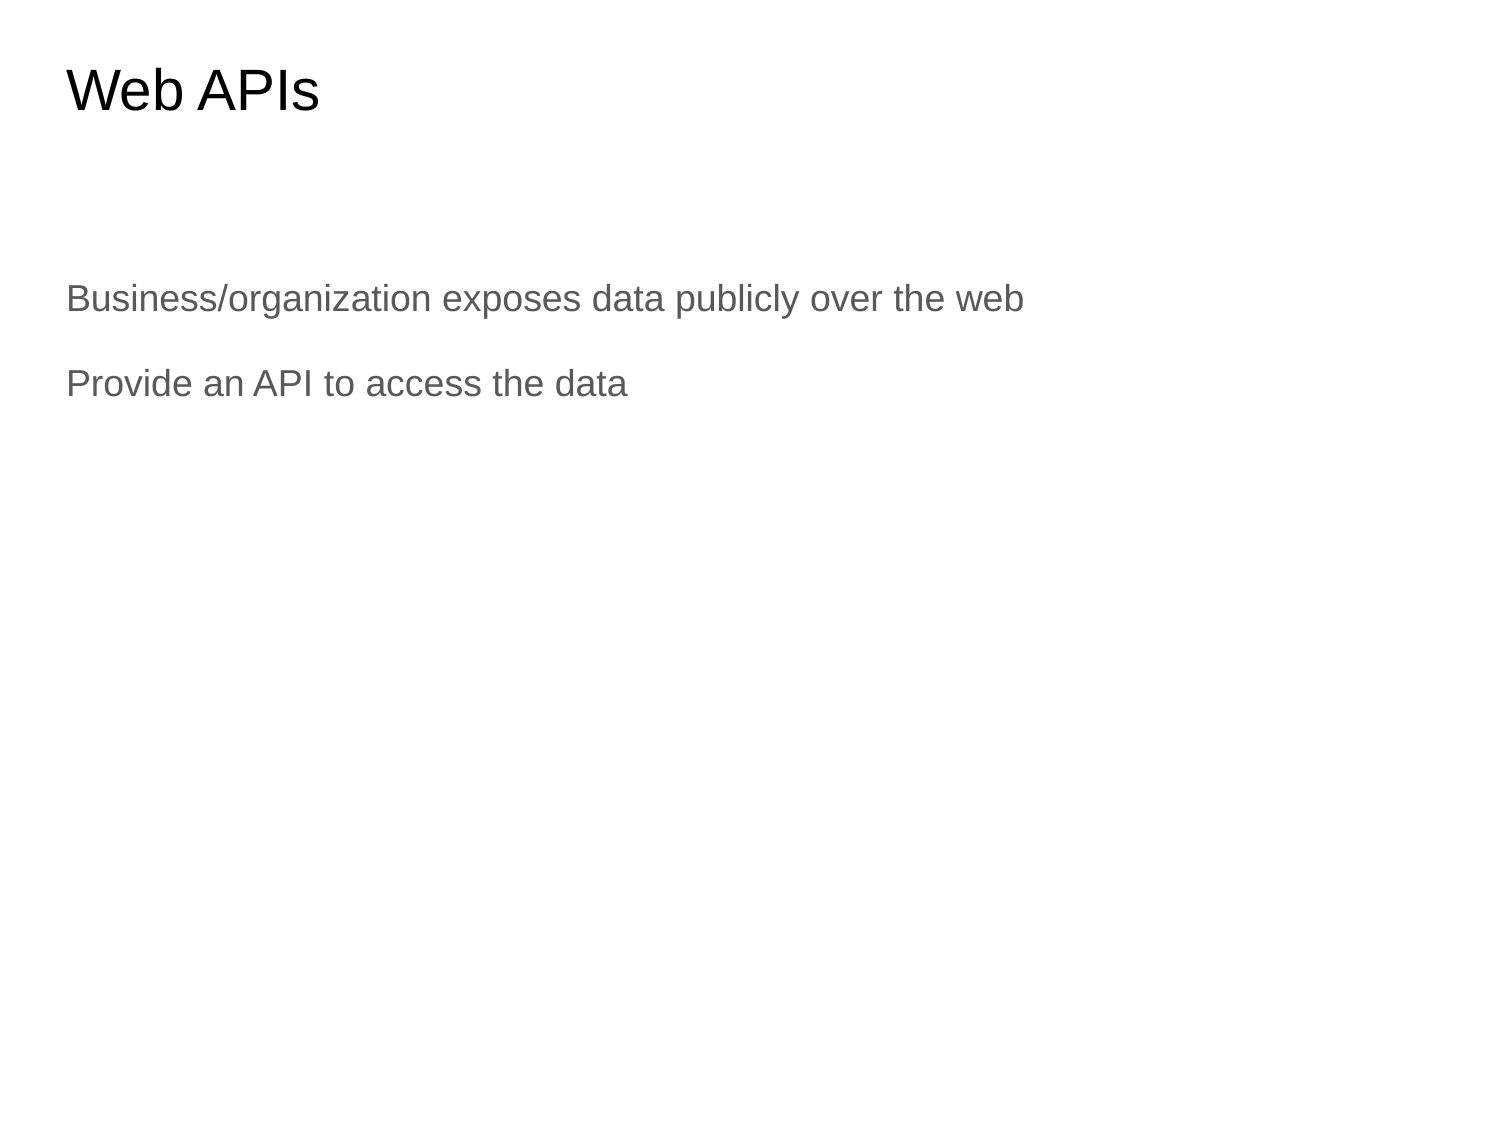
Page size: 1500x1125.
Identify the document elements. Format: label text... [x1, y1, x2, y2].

list Business/organization exposes data publicly over the web Provide an API to access the data [51, 252, 1449, 1000]
title Web APIs [51, 36, 1449, 162]
